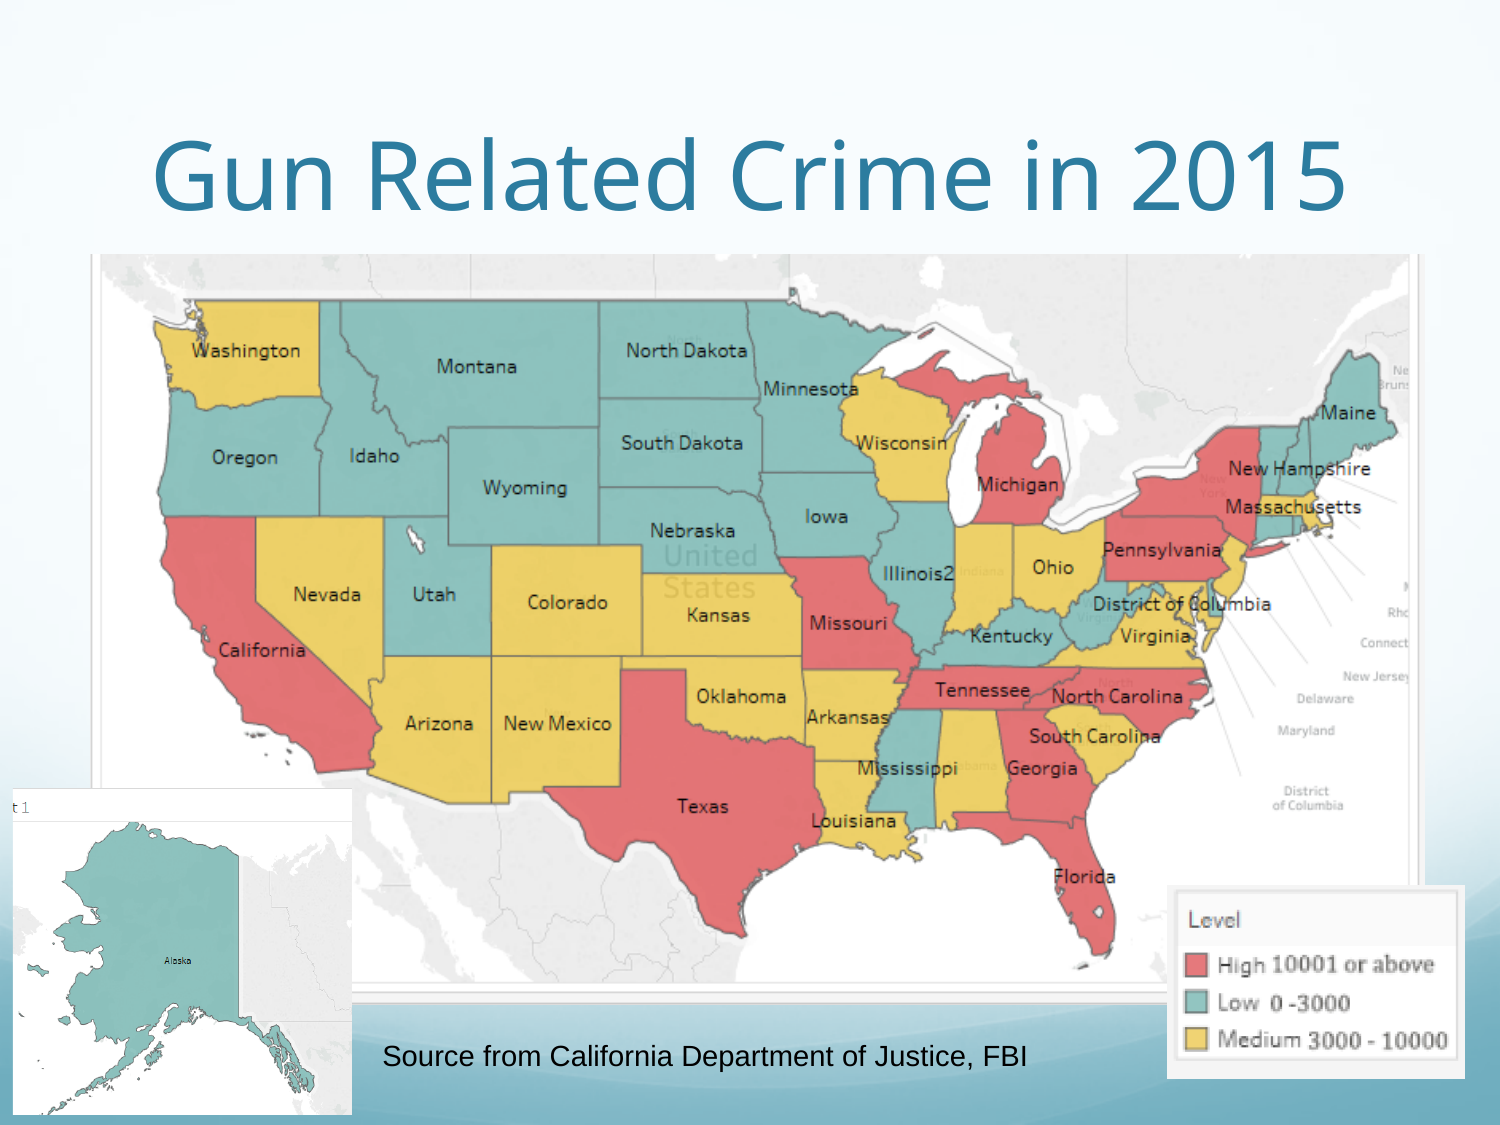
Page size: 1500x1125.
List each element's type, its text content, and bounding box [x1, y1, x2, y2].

text_box Source from California Department of Justice, FBI [367, 1022, 1133, 1079]
picture [0, 0, 1500, 1125]
title Gun Related Crime in 2015 [90, 17, 1410, 237]
